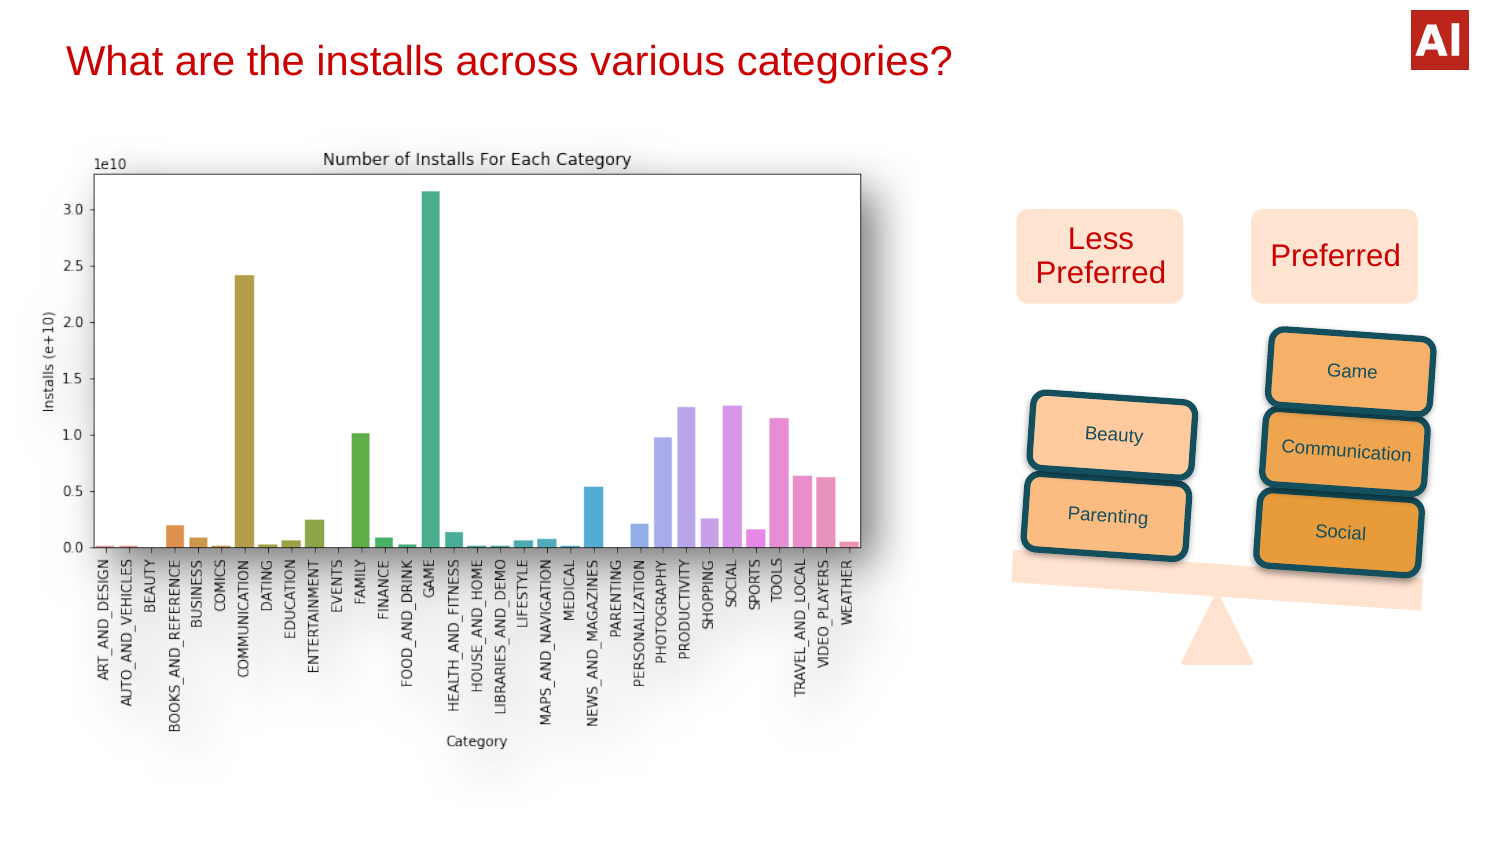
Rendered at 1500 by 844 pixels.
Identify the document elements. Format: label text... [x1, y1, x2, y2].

picture [1411, 10, 1469, 70]
picture [33, 141, 870, 759]
title What are the installs across various categories? [51, 30, 1026, 100]
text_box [991, 124, 1444, 750]
